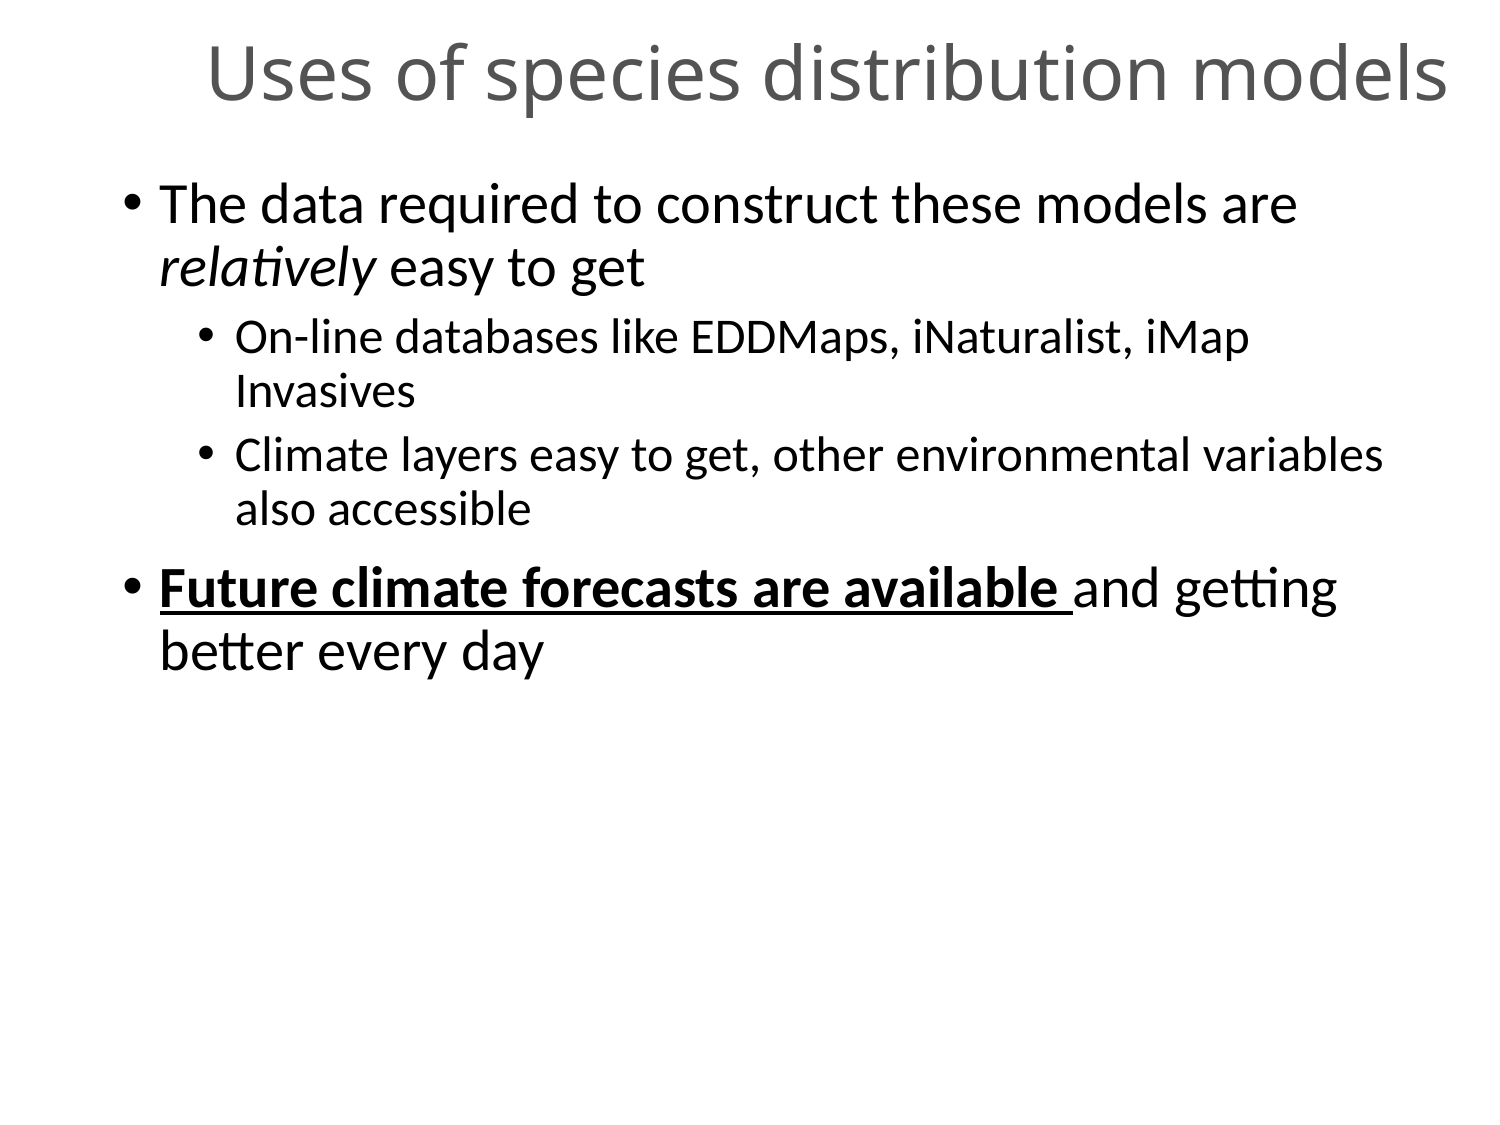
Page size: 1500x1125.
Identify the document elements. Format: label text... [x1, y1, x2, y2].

list The data required to construct these models are relatively easy to get On-line databases like EDDMaps, iNaturalist, iMap Invasives Climate layers easy to get, other environmental variables also accessible Future climate forecasts are available and getting better every day [107, 166, 1402, 1017]
text_box Uses of species distribution models [43, 18, 1466, 148]
